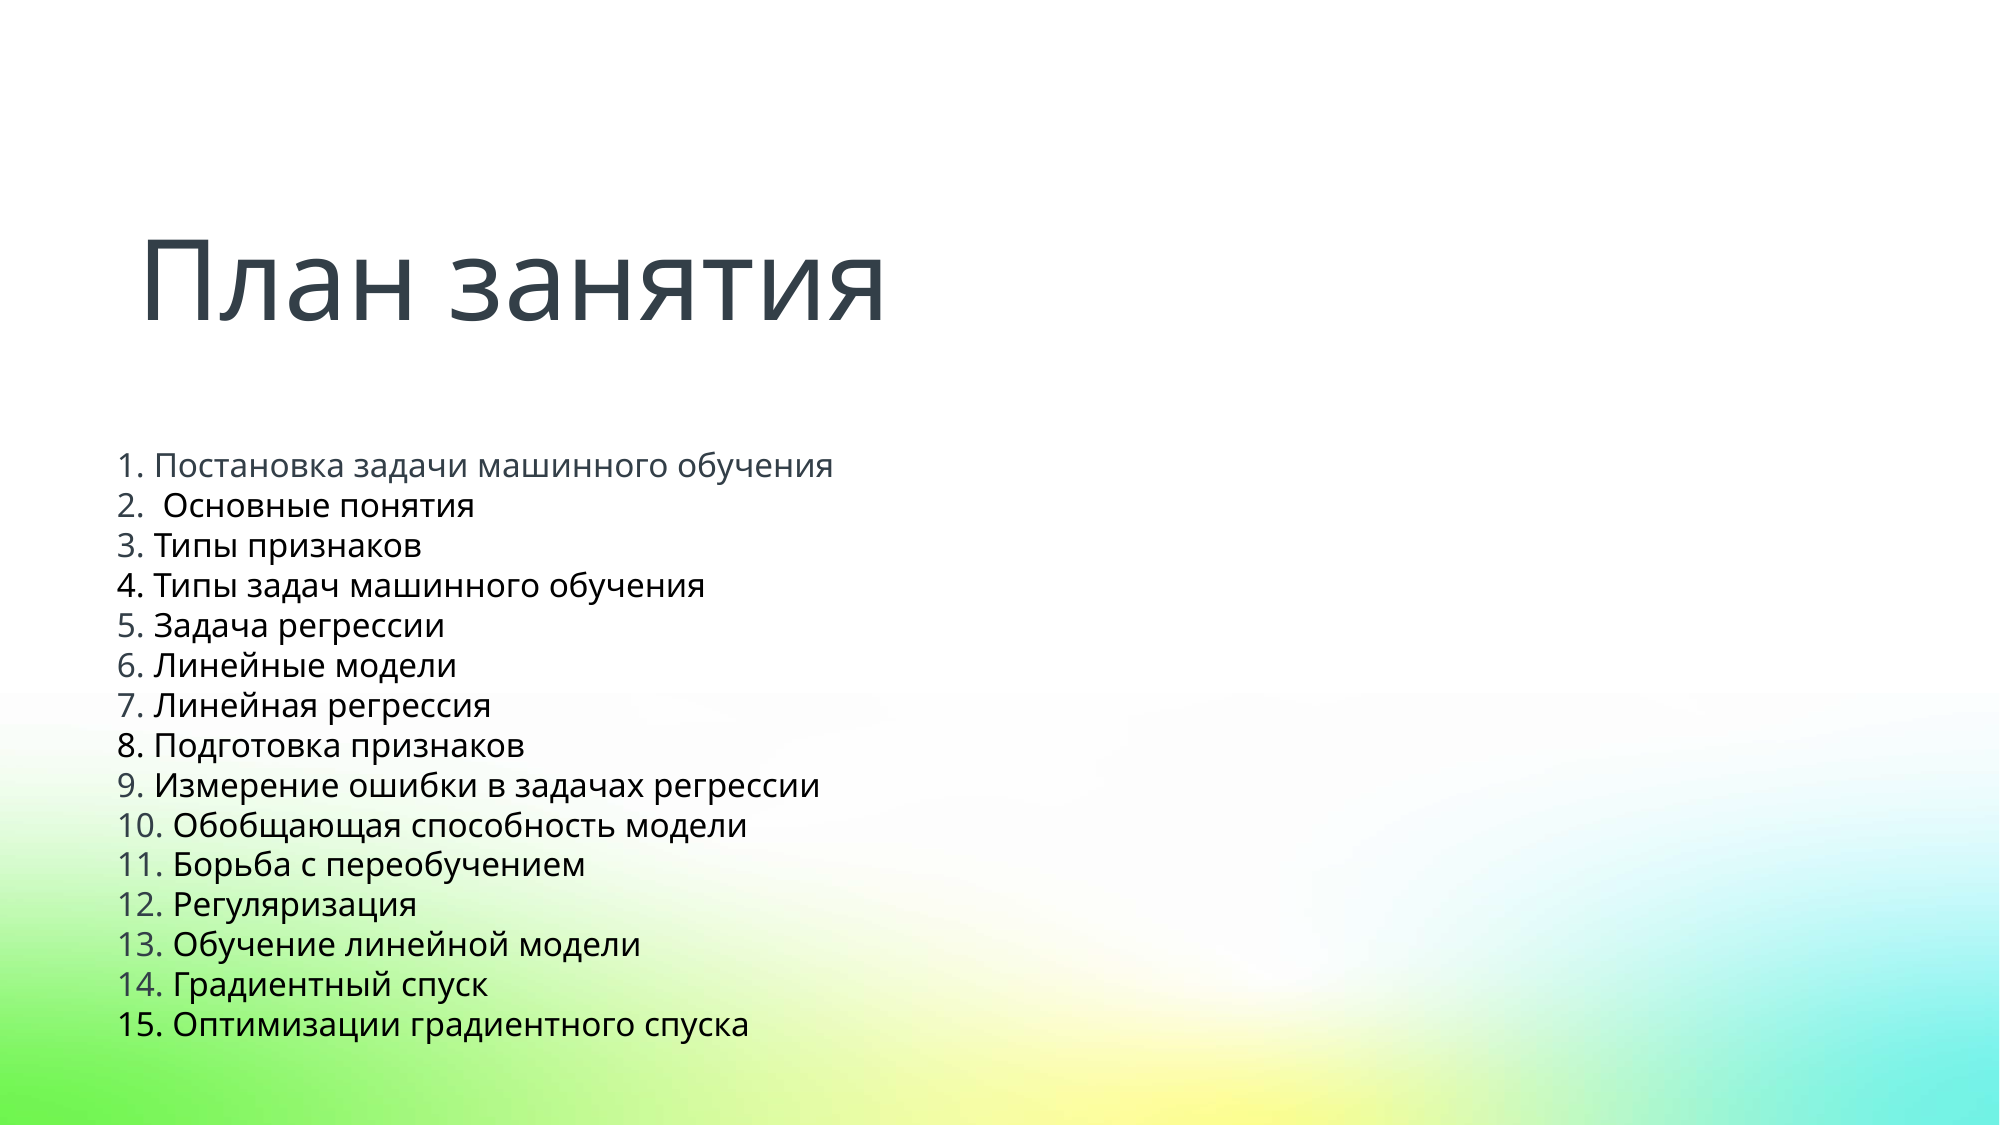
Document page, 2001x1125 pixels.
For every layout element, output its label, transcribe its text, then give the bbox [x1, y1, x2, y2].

picture [0, 693, 2000, 1125]
text_box 1. Постановка задачи машинного обучения 2. Основные понятия 3. Типы признаков 4. Типы задач машинного обучения 5. Задача регрессии 6. Линейные модели 7. Линейная регрессия 8. Подготовка признаков 9. Измерение ошибки в задачах регрессии 10. Обобщающая способность модели 11. Борьба с переобучением 12. Регуляризация 13. Обучение линейной модели 14. Градиентный спуск 15. Оптимизации градиентного спуска [116, 444, 1888, 1059]
text_box План занятия [137, 208, 1501, 357]
